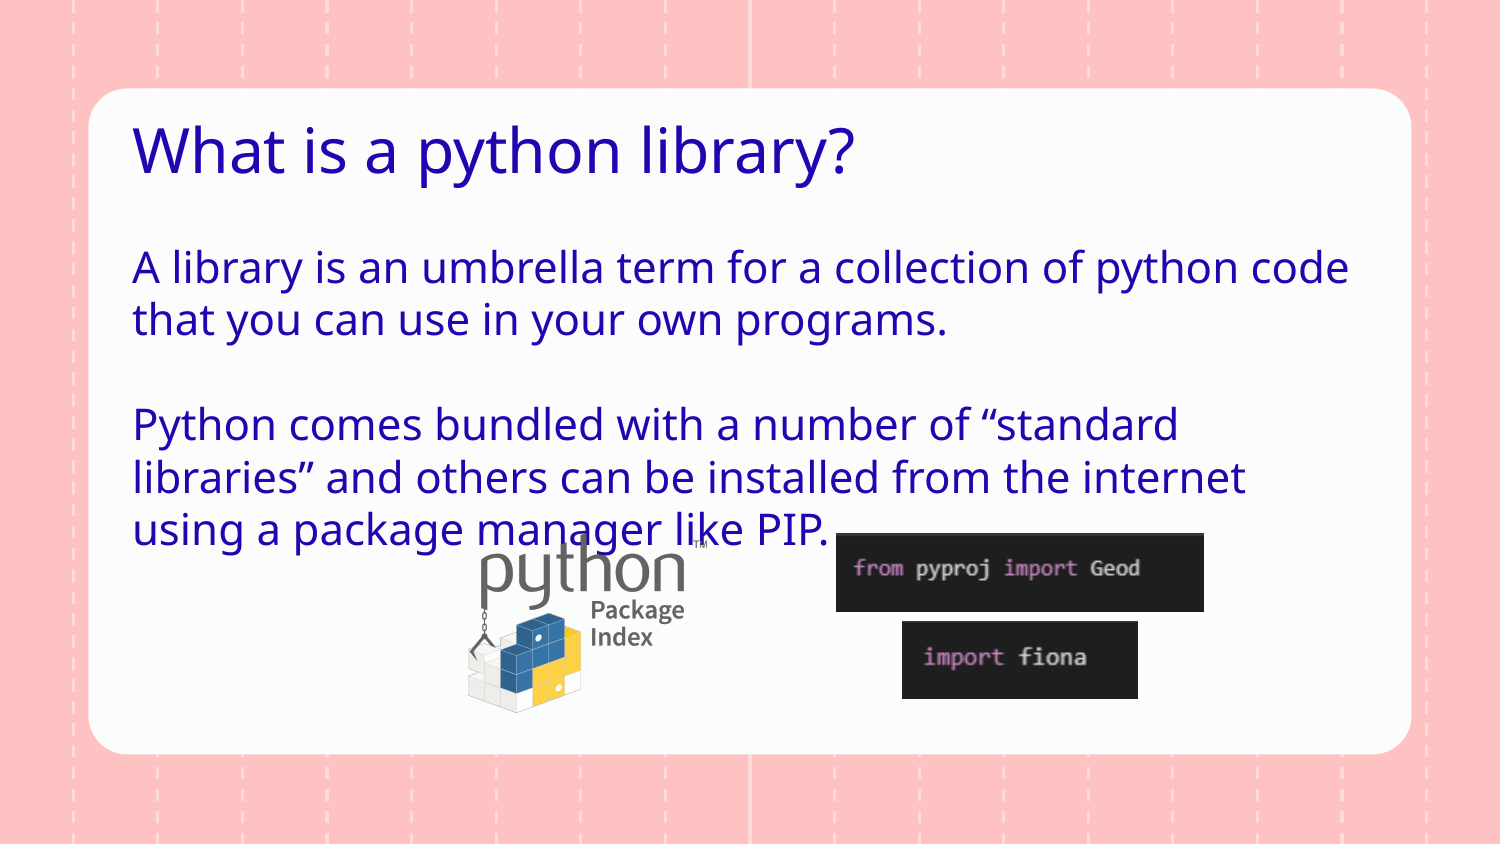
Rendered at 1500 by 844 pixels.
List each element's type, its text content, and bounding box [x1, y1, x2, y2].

picture [902, 620, 1138, 699]
picture [467, 533, 707, 713]
title What is a python library? [116, 100, 1383, 196]
list A library is an umbrella term for a collection of python code that you can use in your own programs. Python comes bundled with a number of “standard libraries” and others can be installed from the internet using a package manager like PIP. [116, 224, 1383, 730]
picture [836, 533, 1204, 612]
